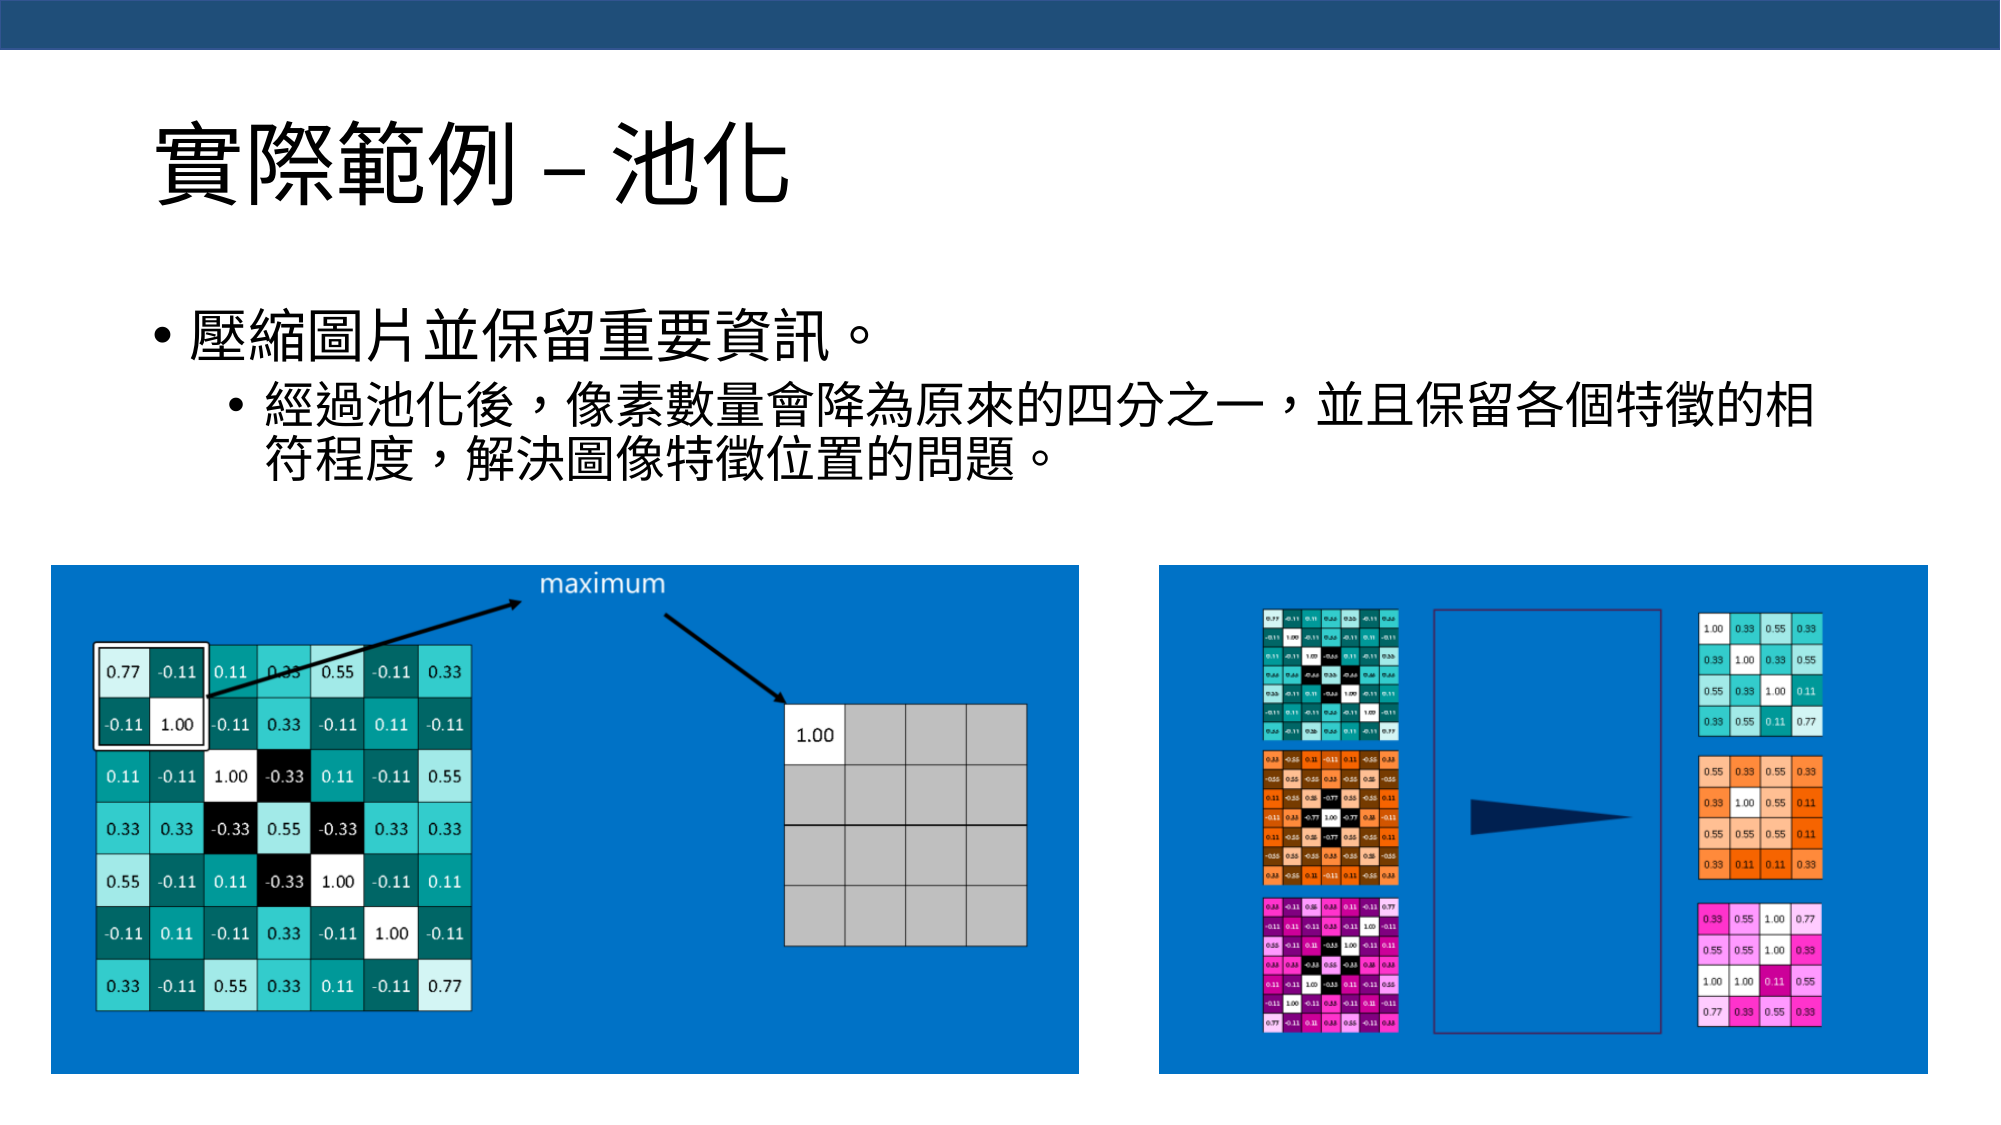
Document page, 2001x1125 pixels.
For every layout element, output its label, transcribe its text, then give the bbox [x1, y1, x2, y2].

picture [51, 565, 1079, 1074]
picture [1159, 565, 1928, 1074]
text_box [0, 0, 2000, 50]
title 實際範例 – 池化 [137, 59, 1863, 278]
list 壓縮圖片並保留重要資訊。 經過池化後，像素數量會降為原來的四分之一，並且保留各個特徵的相符程度，解決圖像特徵位置的問題。 [137, 299, 1863, 1014]
